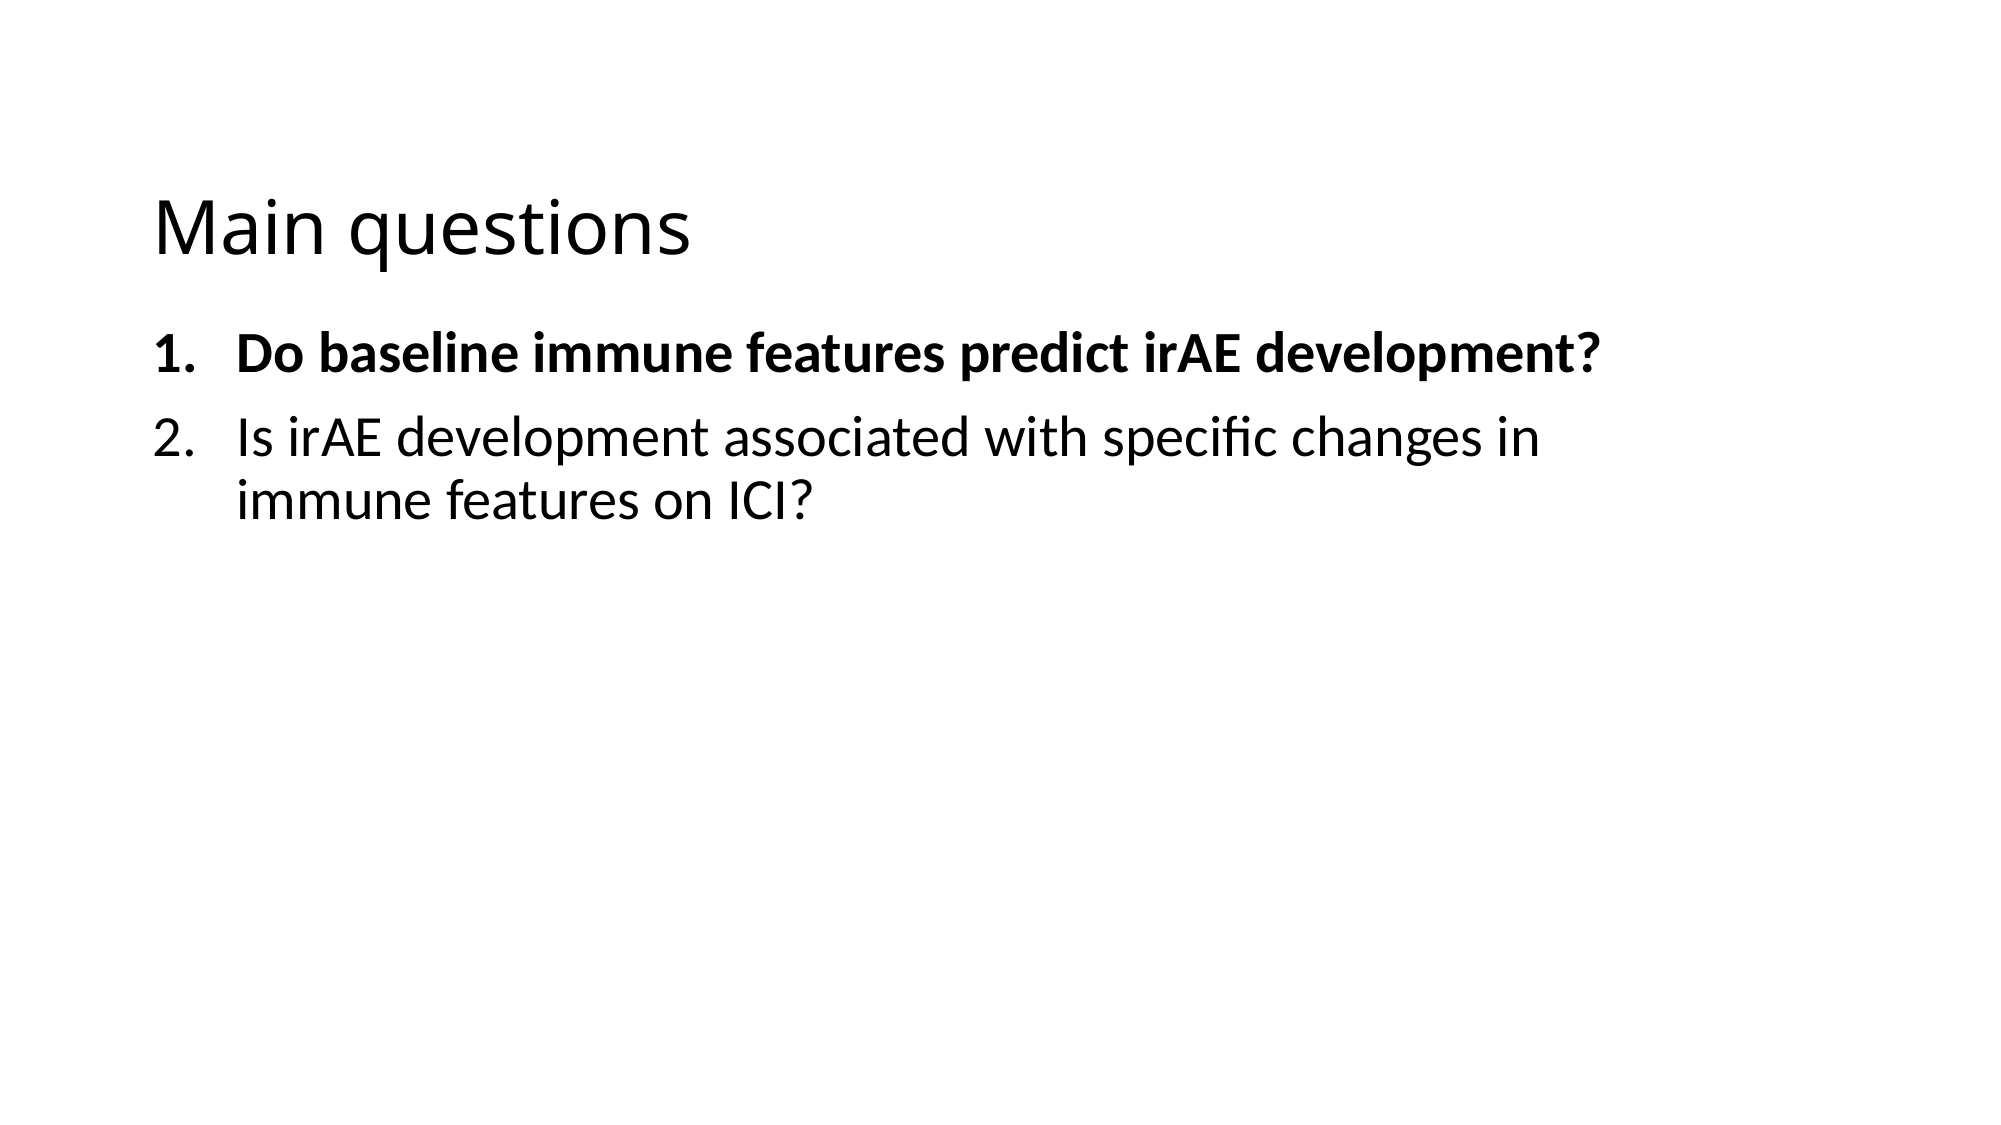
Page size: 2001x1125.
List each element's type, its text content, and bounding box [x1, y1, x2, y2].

list Do baseline immune features predict irAE development? Is irAE development associated with specific changes in immune features on ICI? [137, 314, 1766, 1074]
title Main questions [137, 97, 1685, 314]
